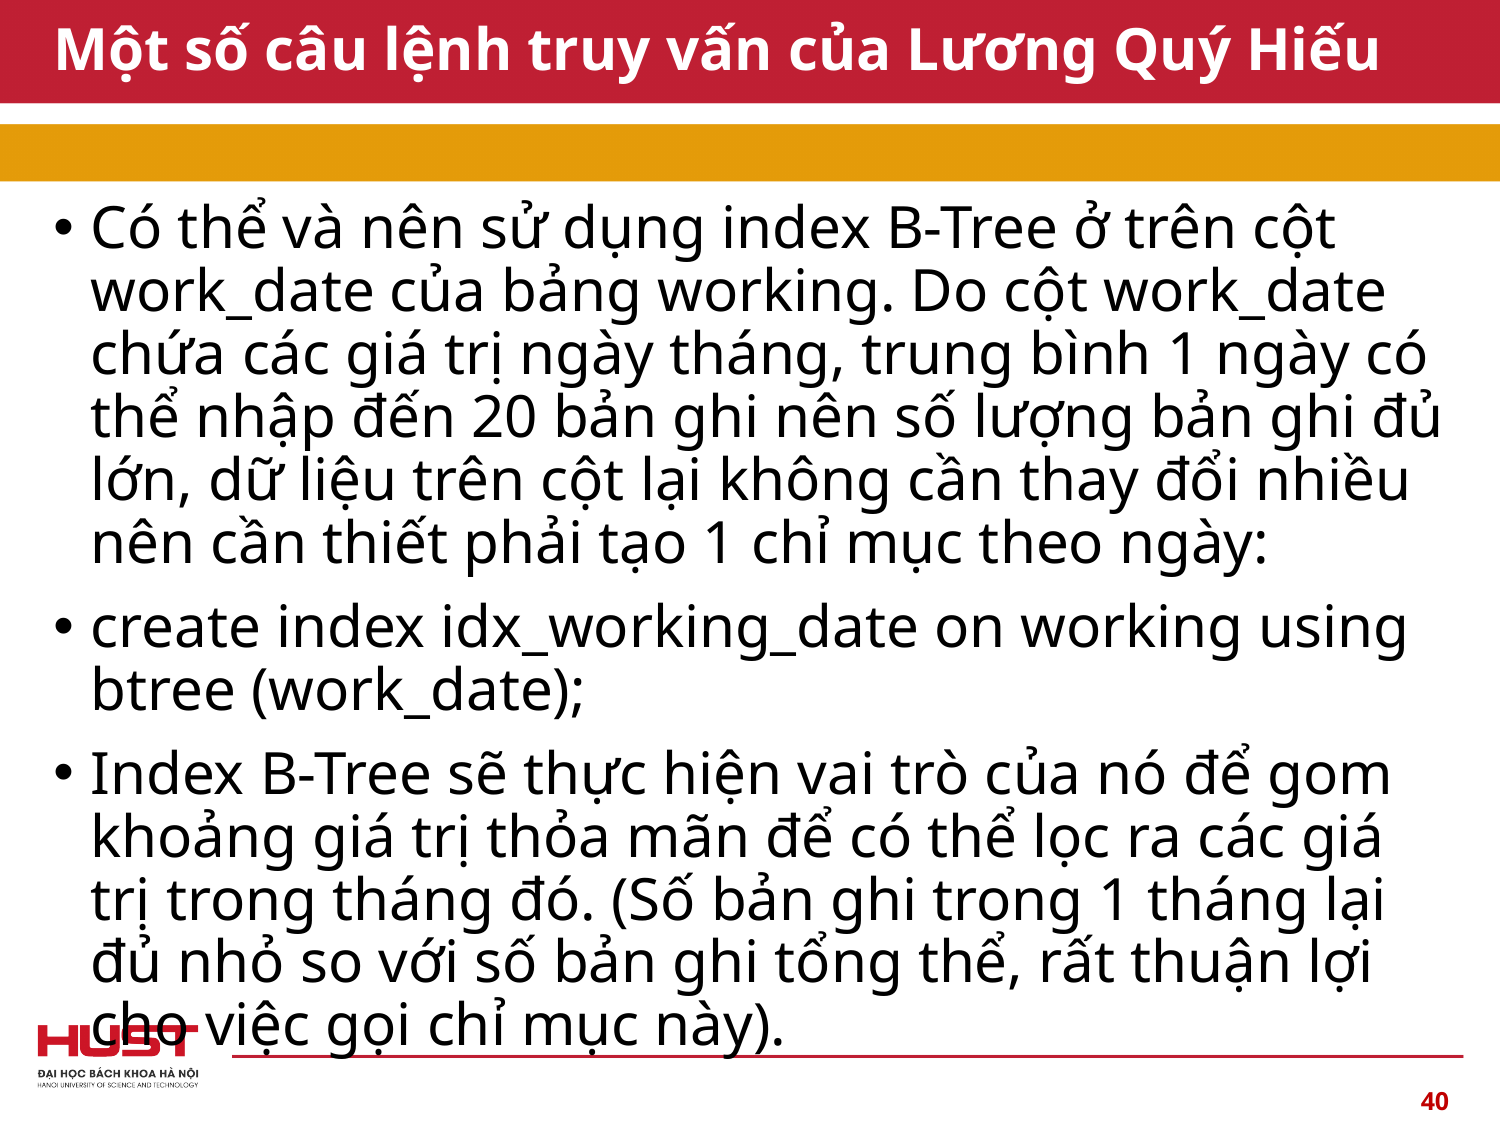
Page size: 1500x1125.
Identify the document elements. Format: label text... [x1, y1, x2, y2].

list Có thể và nên sử dụng index B-Tree ở trên cột work_date của bảng working. Do cột work_date chứa các giá trị ngày tháng, trung bình 1 ngày có thể nhập đến 20 bản ghi nên số lượng bản ghi đủ lớn, dữ liệu trên cột lại không cần thay đổi nhiều nên cần thiết phải tạo 1 chỉ mục theo ngày: create index idx_working_date on working using btree (work_date); Index B-Tree sẽ thực hiện vai trò của nó để gom khoảng giá trị thỏa mãn để có thể lọc ra các giá trị trong tháng đó. (Số bản ghi trong 1 tháng lại đủ nhỏ so với số bản ghi tổng thể, rất thuận lợi cho việc gọi chỉ mục này). [38, 191, 1462, 946]
picture [0, 0, 1500, 1125]
slide_number 40 [1126, 1078, 1464, 1125]
title Một số câu lệnh truy vấn của Lương Quý Hiếu [38, 12, 1462, 87]
